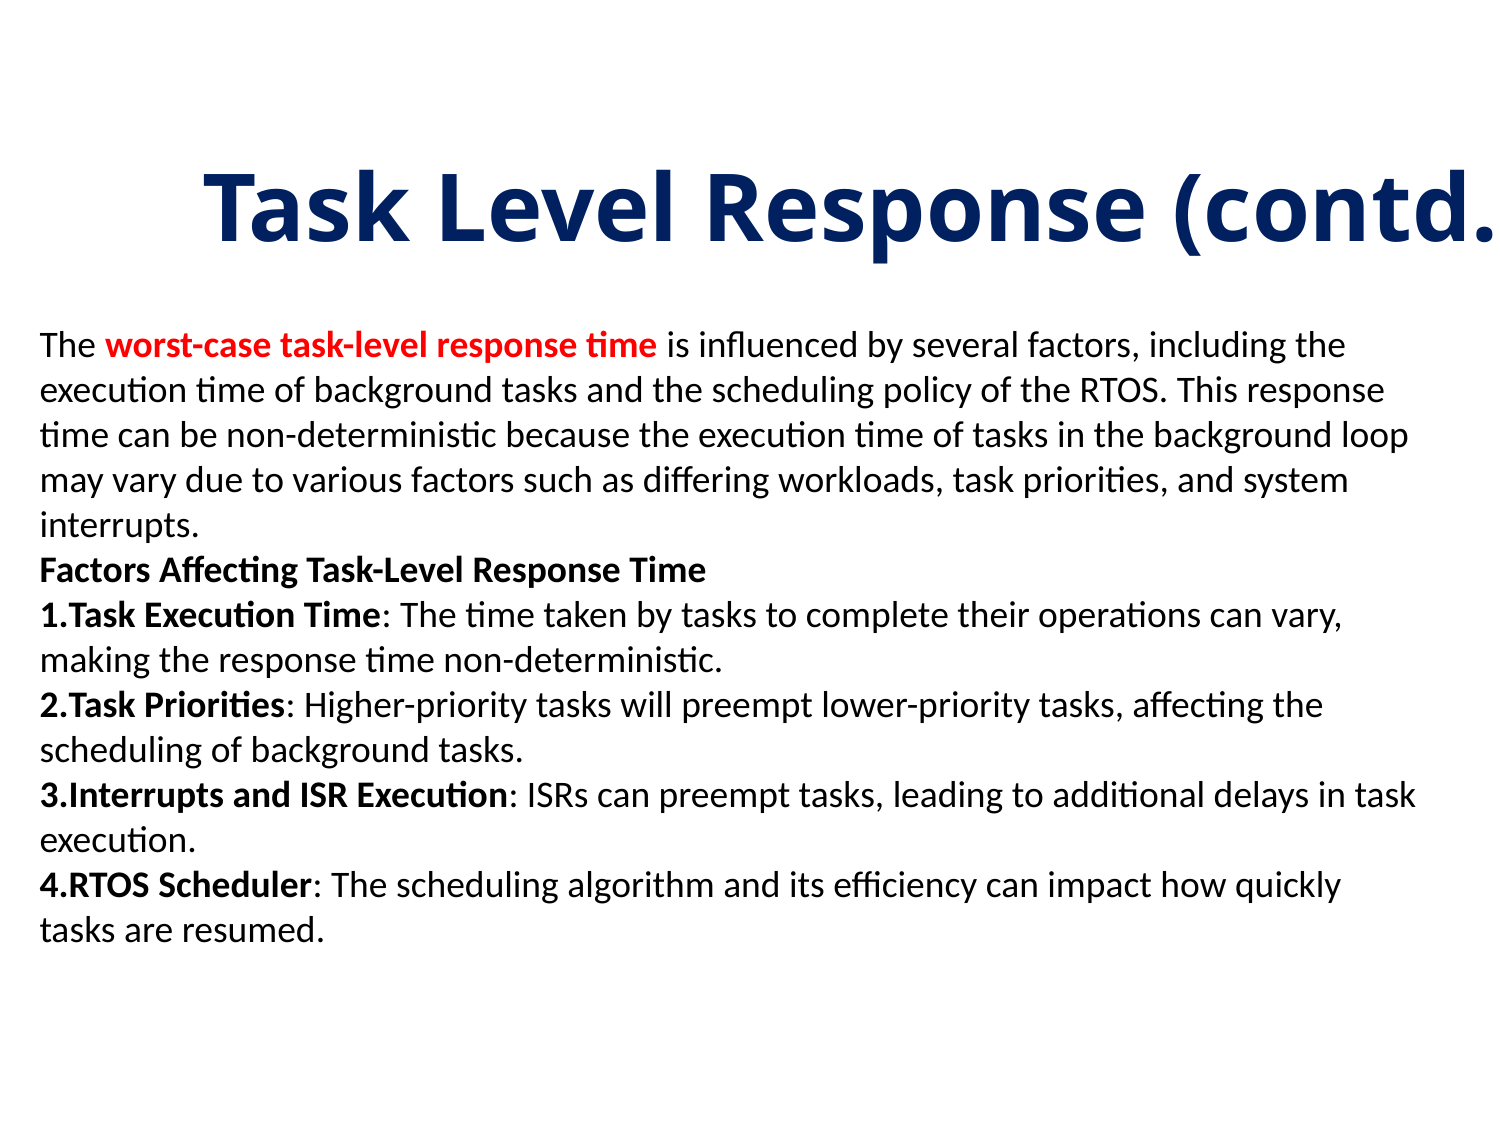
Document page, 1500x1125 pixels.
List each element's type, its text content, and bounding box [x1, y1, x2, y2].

title Task Level Response (contd... ) [137, 39, 1500, 298]
text_box The worst-case task-level response time is influenced by several factors, including the execution time of background tasks and the scheduling policy of the RTOS. This response time can be non-deterministic because the execution time of tasks in the background loop may vary due to various factors such as differing workloads, task priorities, and system interrupts. Factors Affecting Task-Level Response Time Task Execution Time: The time taken by tasks to complete their operations can vary, making the response time non-deterministic. Task Priorities: Higher-priority tasks will preempt lower-priority tasks, affecting the scheduling of background tasks. Interrupts and ISR Execution: ISRs can preempt tasks, leading to additional delays in task execution. RTOS Scheduler: The scheduling algorithm and its efficiency can impact how quickly tasks are resumed. [24, 312, 1438, 958]
